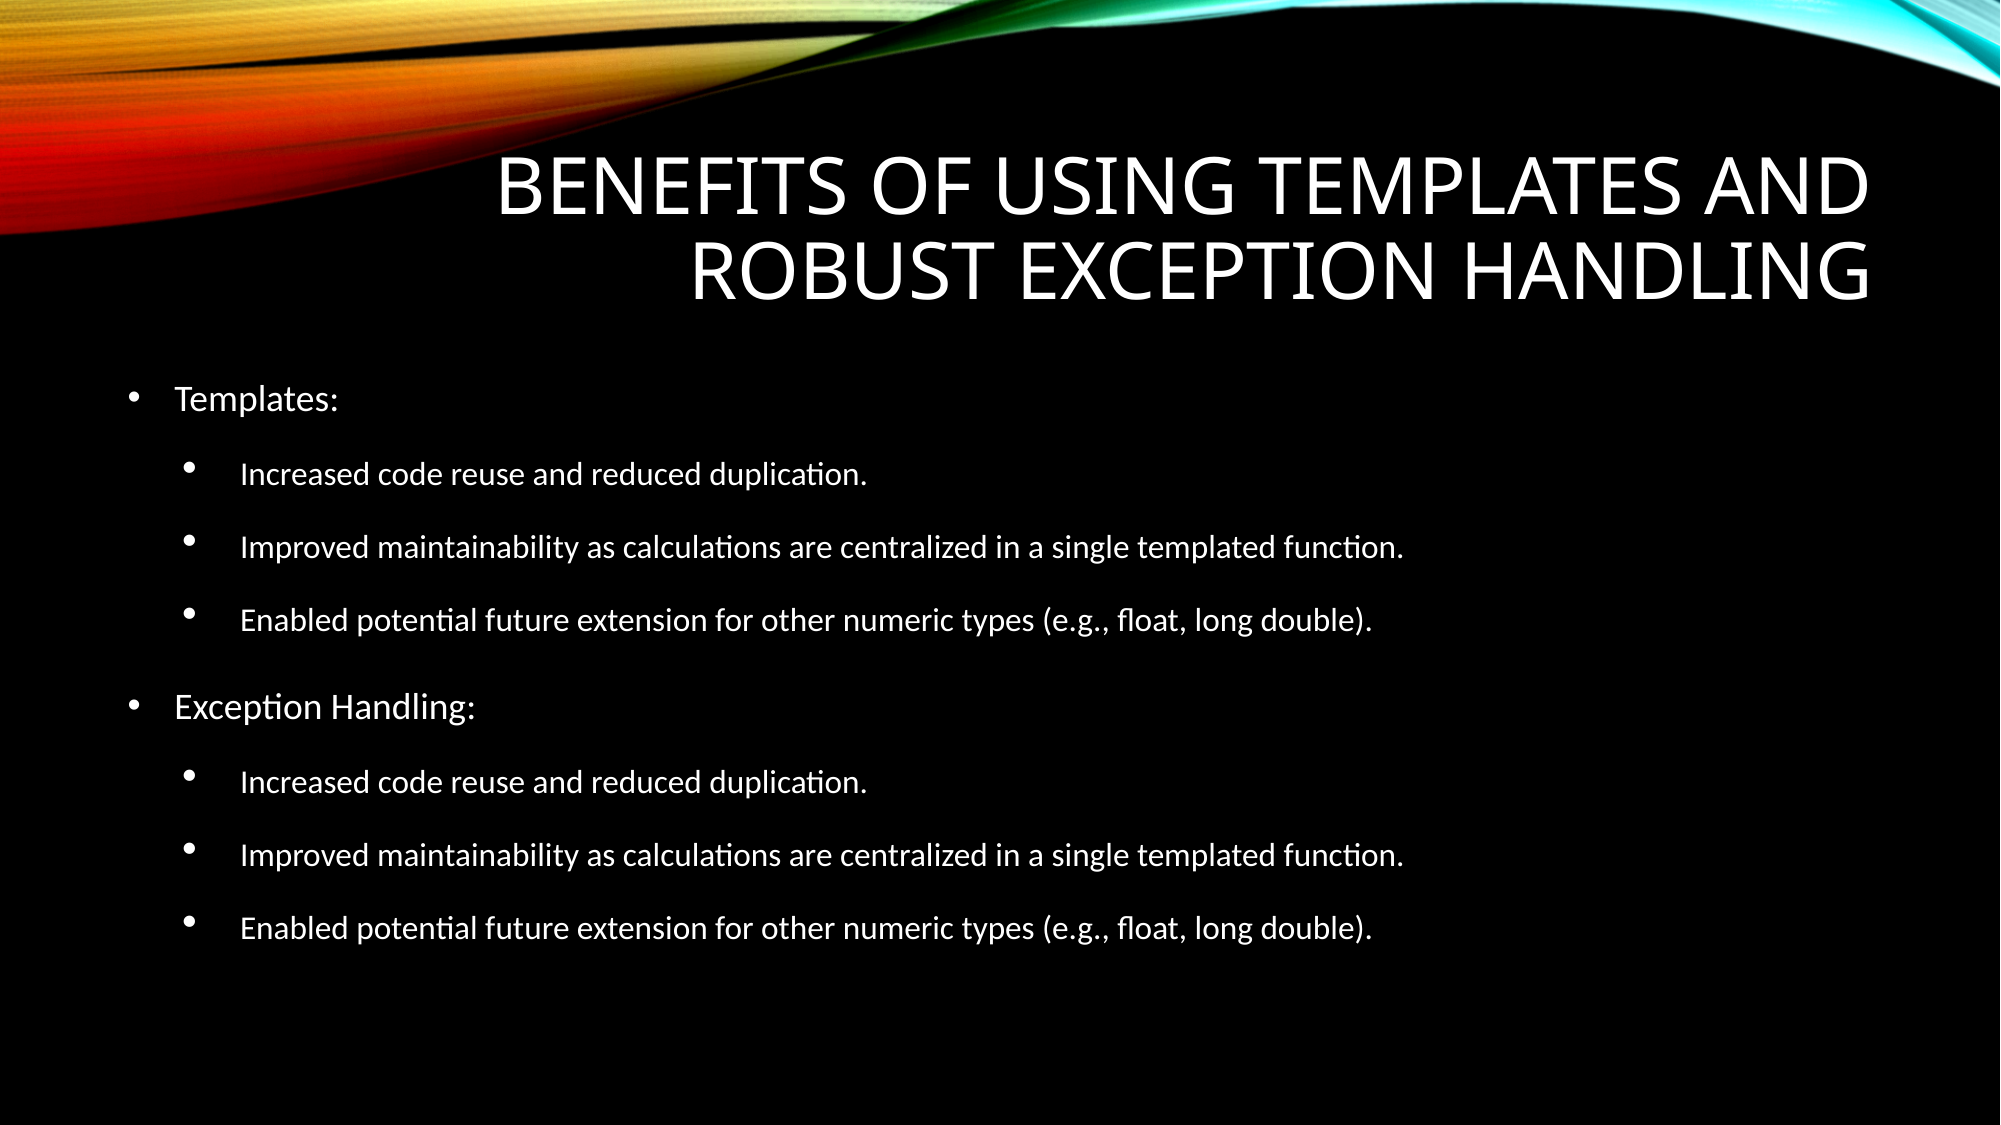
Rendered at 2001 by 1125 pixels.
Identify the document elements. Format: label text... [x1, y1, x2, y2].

picture [0, 0, 2000, 237]
list Templates: Increased code reuse and reduced duplication. Improved maintainability as calculations are centralized in a single templated function. Enabled potential future extension for other numeric types (e.g., float, long double). Exception Handling: Increased code reuse and reduced duplication. Improved maintainability as calculations are centralized in a single templated function. Enabled potential future extension for other numeric types (e.g., float, long double). [112, 360, 1888, 1021]
title Benefits of Using Templates and Robust Exception Handling [474, 125, 1888, 338]
